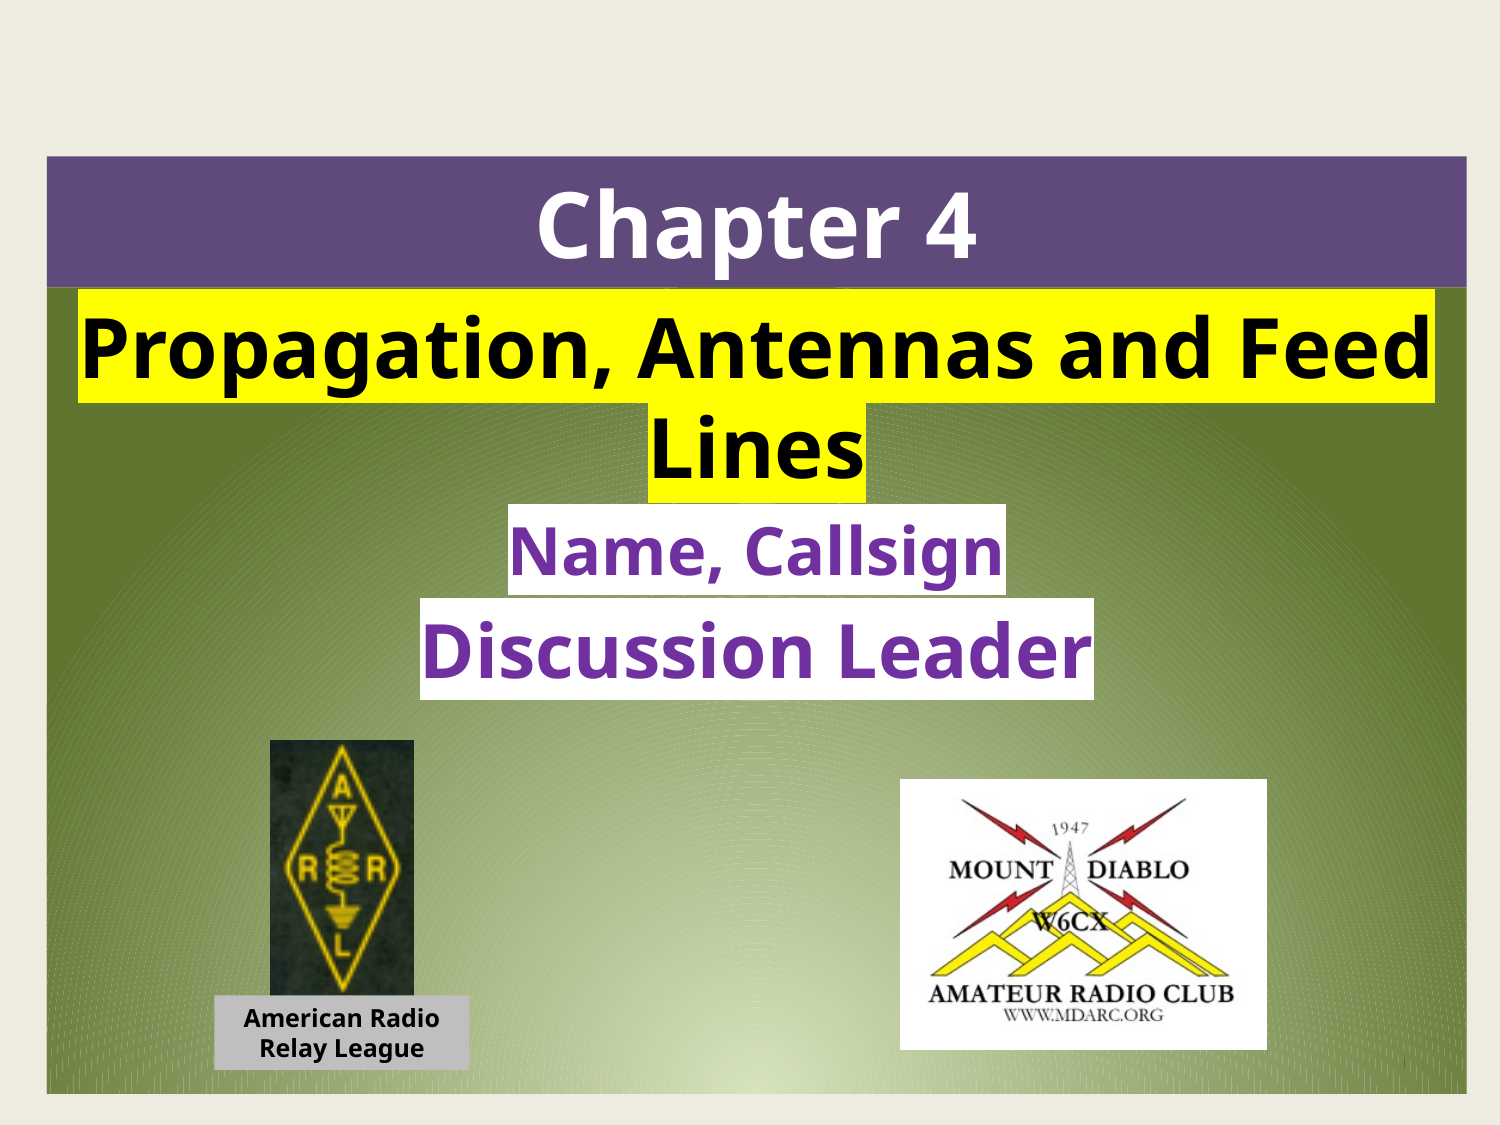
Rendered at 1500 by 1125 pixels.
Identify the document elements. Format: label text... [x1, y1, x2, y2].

picture [269, 740, 415, 996]
title Chapter 4 [46, 156, 1467, 287]
text_box American Radio Relay League [214, 995, 470, 1070]
picture [899, 779, 1267, 1051]
list Propagation, Antennas and Feed Lines Name, Callsign Discussion Leader [46, 287, 1467, 1094]
